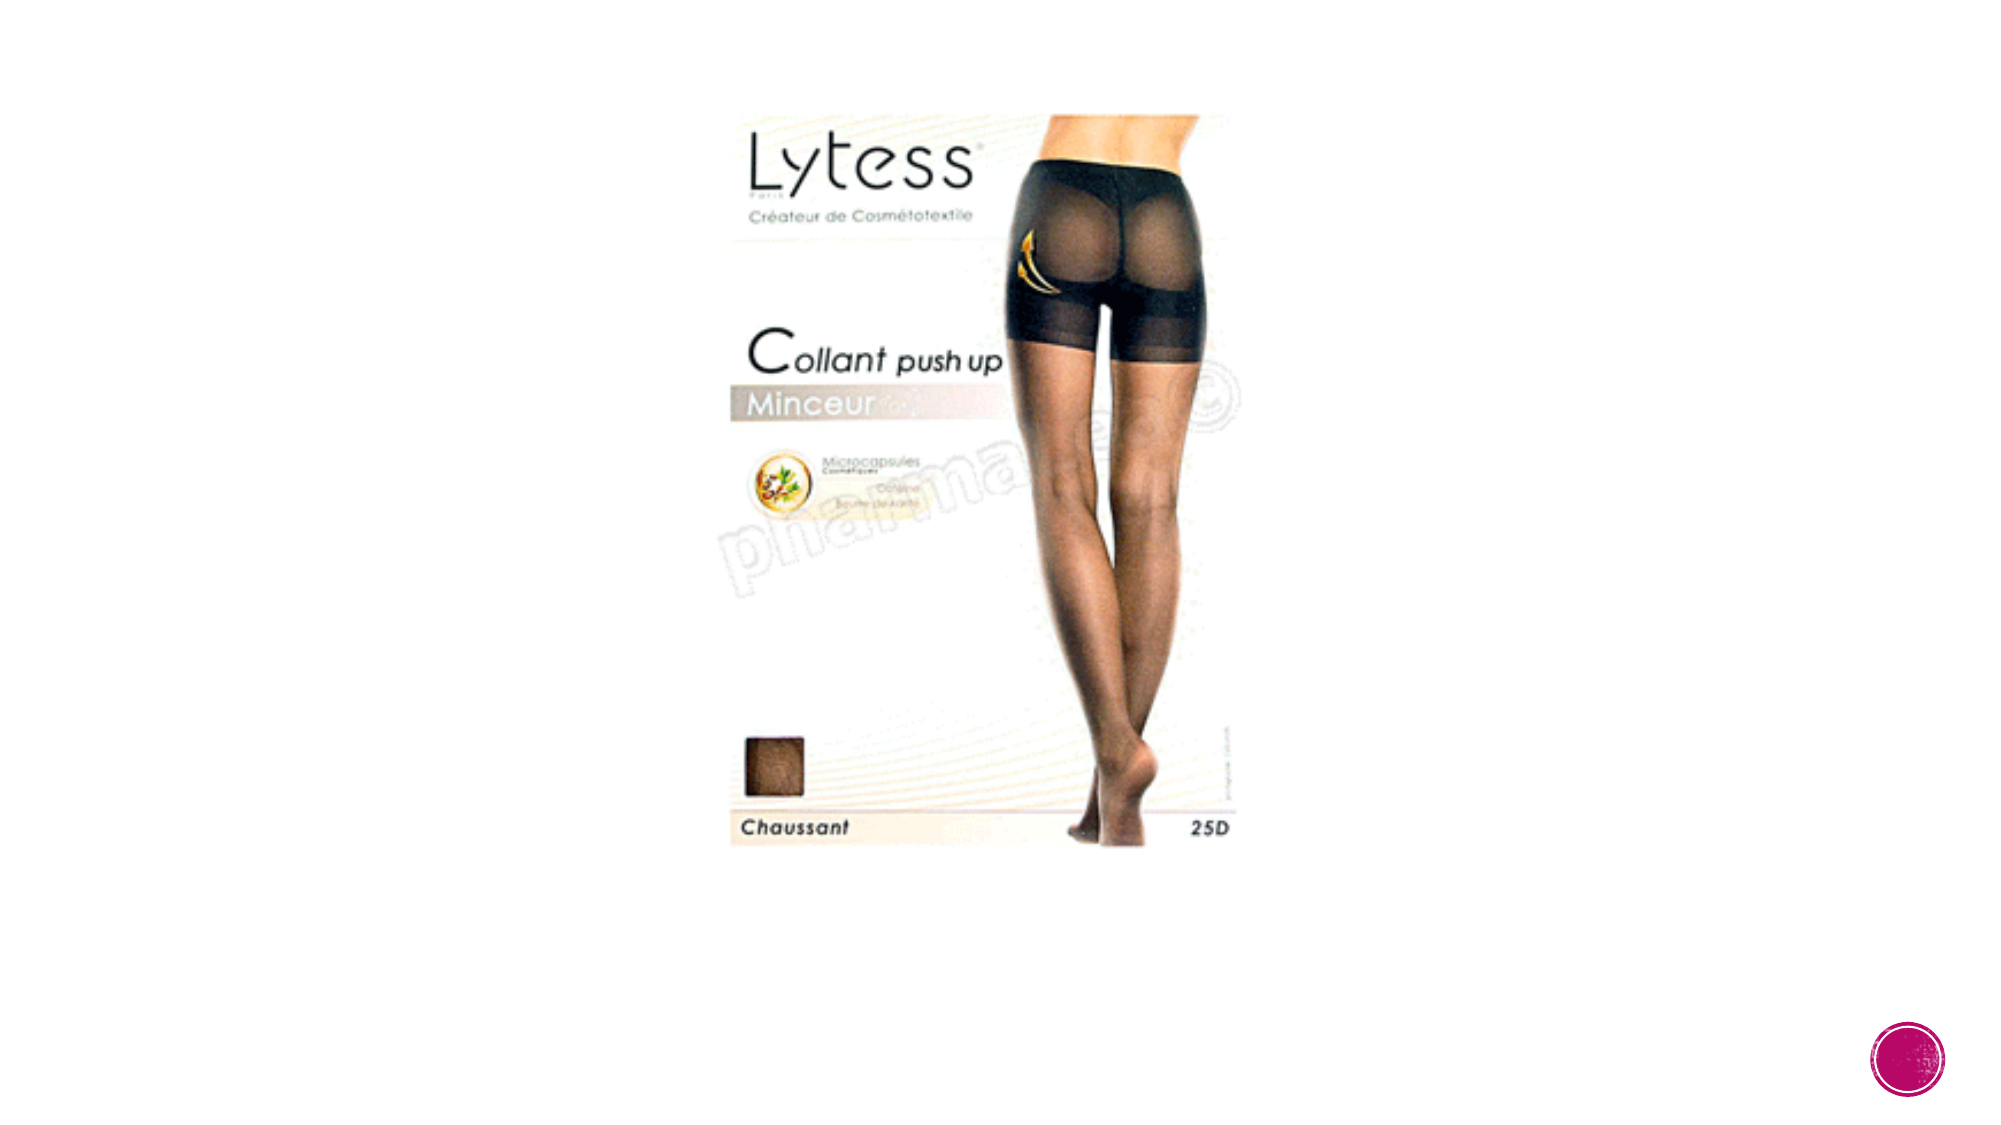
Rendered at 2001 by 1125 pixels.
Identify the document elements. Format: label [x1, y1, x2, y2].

picture [692, 78, 1267, 881]
